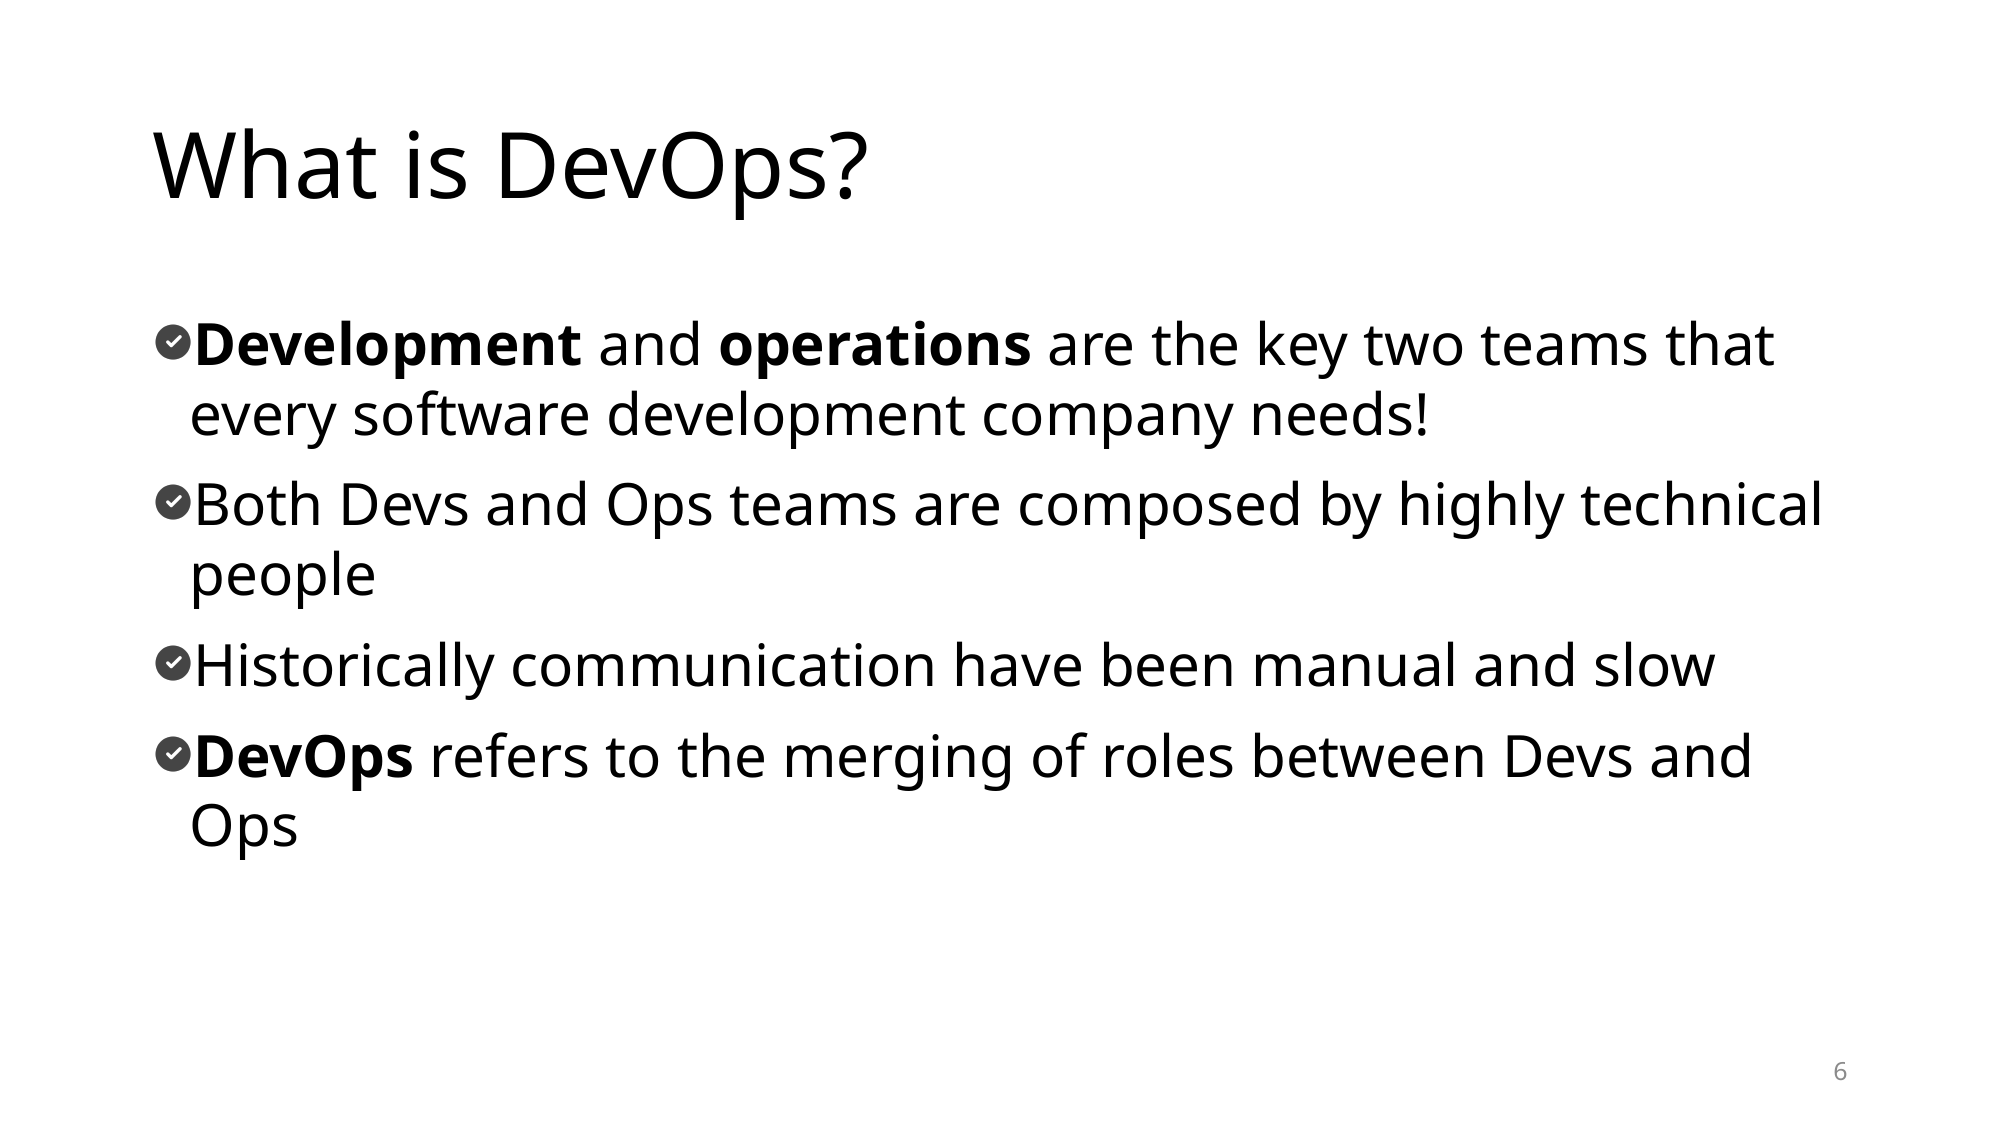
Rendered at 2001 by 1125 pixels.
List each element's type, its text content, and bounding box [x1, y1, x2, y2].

picture [152, 481, 194, 523]
picture [152, 321, 194, 363]
list Development and operations are the key two teams that every software development company needs! Both Devs and Ops teams are composed by highly technical people Historically communication have been manual and slow DevOps refers to the merging of roles between Devs and Ops [137, 299, 1863, 1014]
title What is DevOps? [137, 59, 1863, 278]
picture [152, 642, 194, 684]
picture [152, 733, 194, 775]
slide_number 6 [1412, 1042, 1863, 1103]
